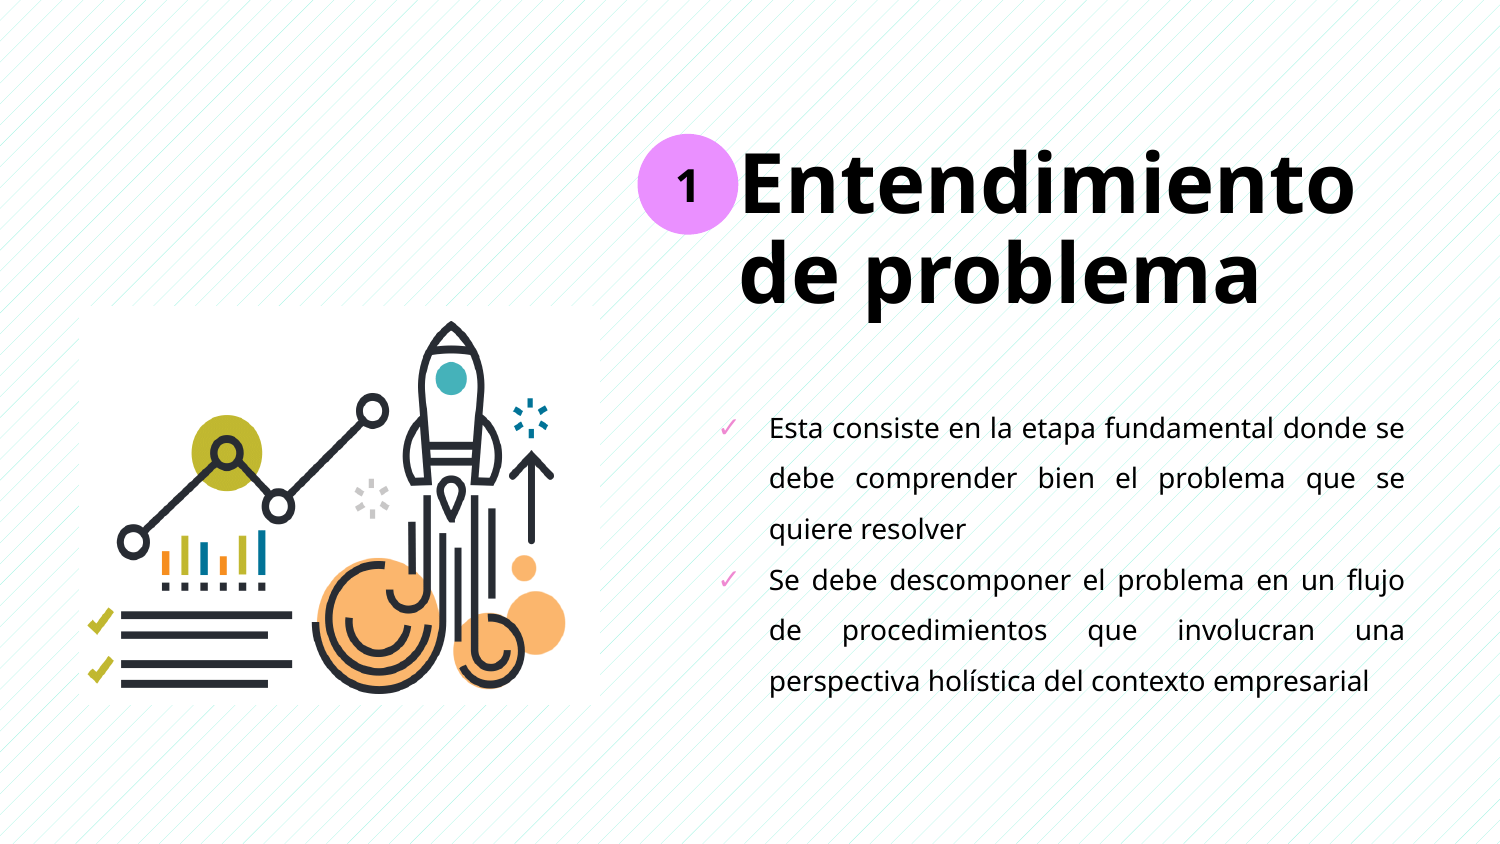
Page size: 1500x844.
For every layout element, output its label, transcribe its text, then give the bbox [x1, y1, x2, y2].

text_box Entendimiento de problema [723, 127, 1421, 242]
text_box 1 [637, 133, 723, 235]
text_box Esta consiste en la etapa fundamental donde se debe comprender bien el problema que se quiere resolver Se debe descomponer el problema en un flujo de procedimientos que involucran una perspectiva holística del contexto empresarial [678, 373, 1421, 717]
picture [78, 306, 600, 706]
